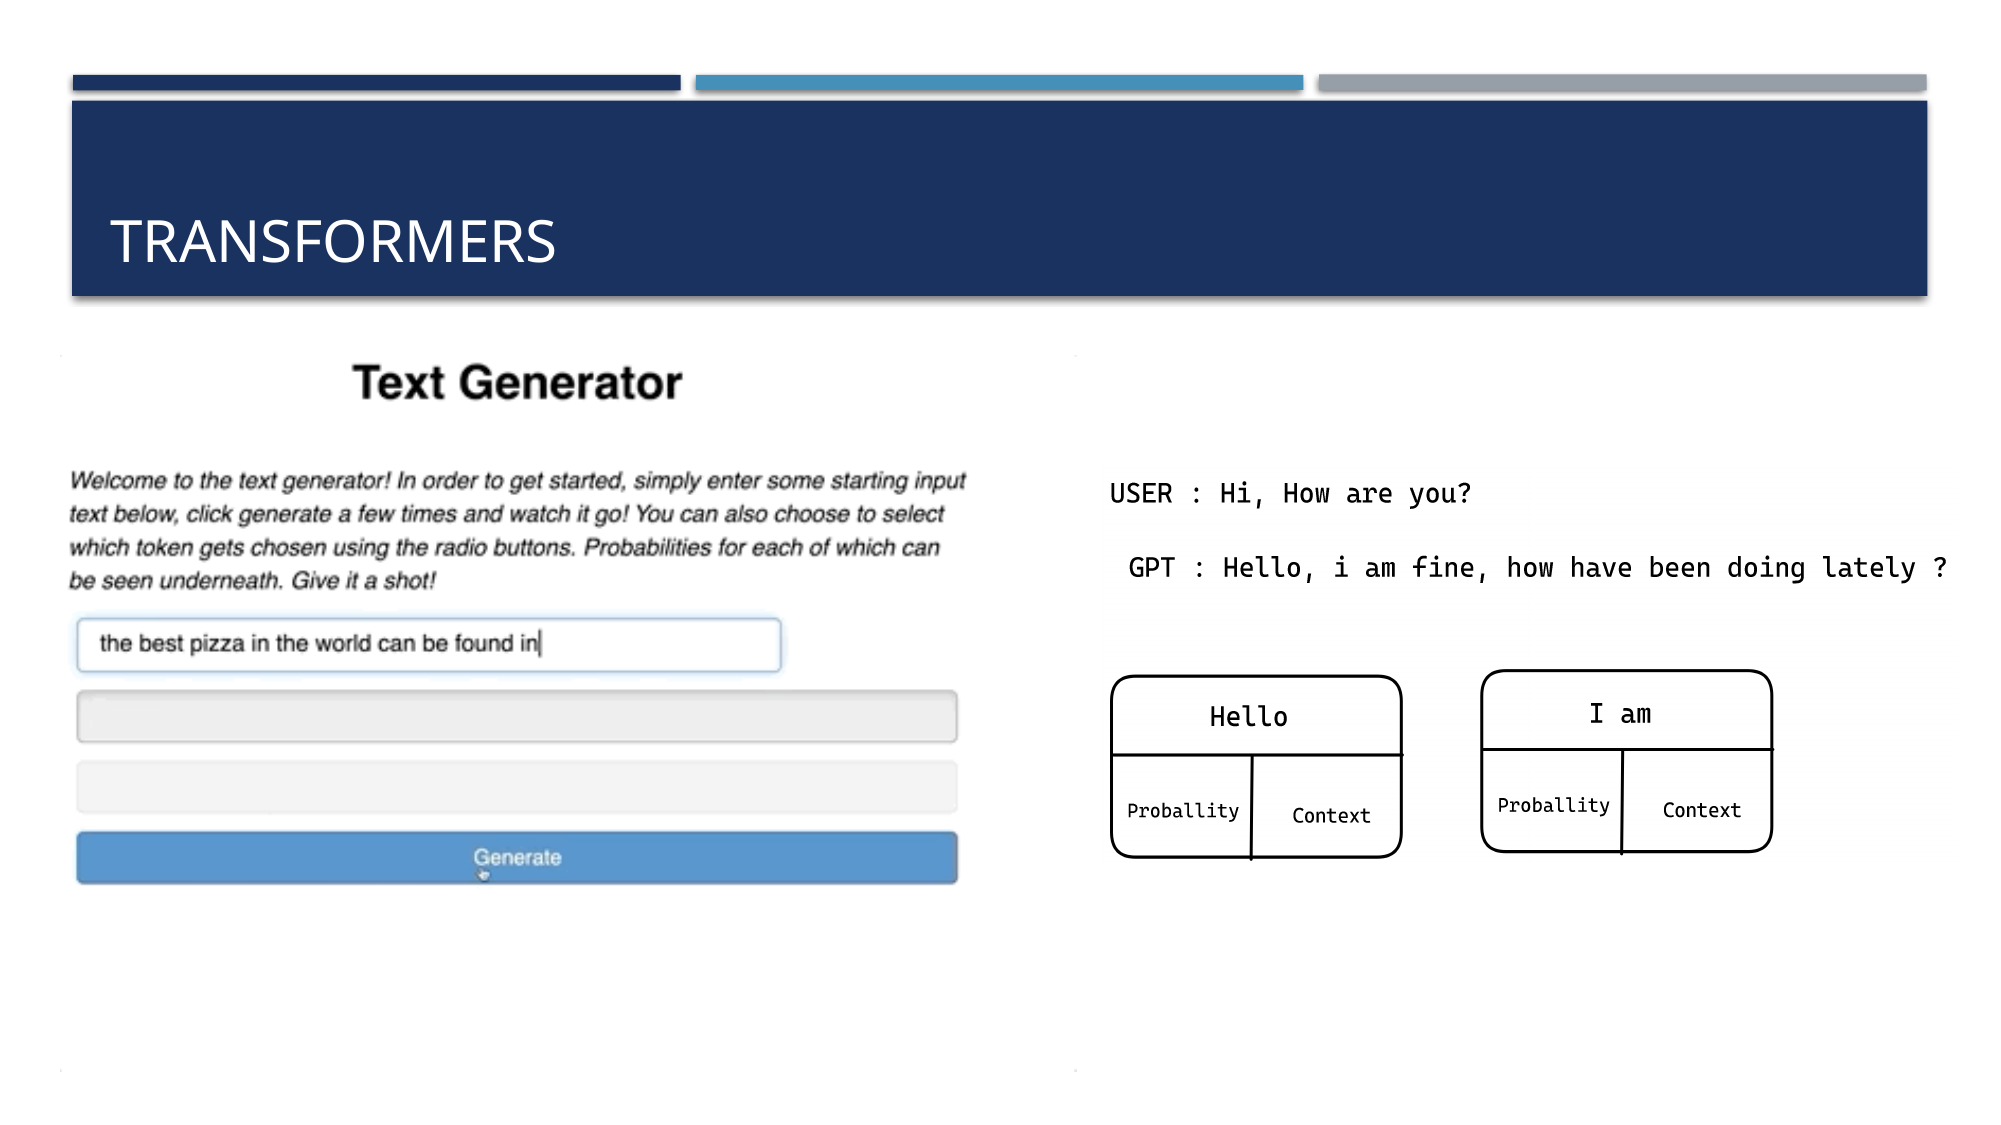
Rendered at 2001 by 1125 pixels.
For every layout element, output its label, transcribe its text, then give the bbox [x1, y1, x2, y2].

picture [1102, 466, 1956, 867]
picture [59, 355, 1078, 1073]
title Transformers [95, 115, 1905, 282]
